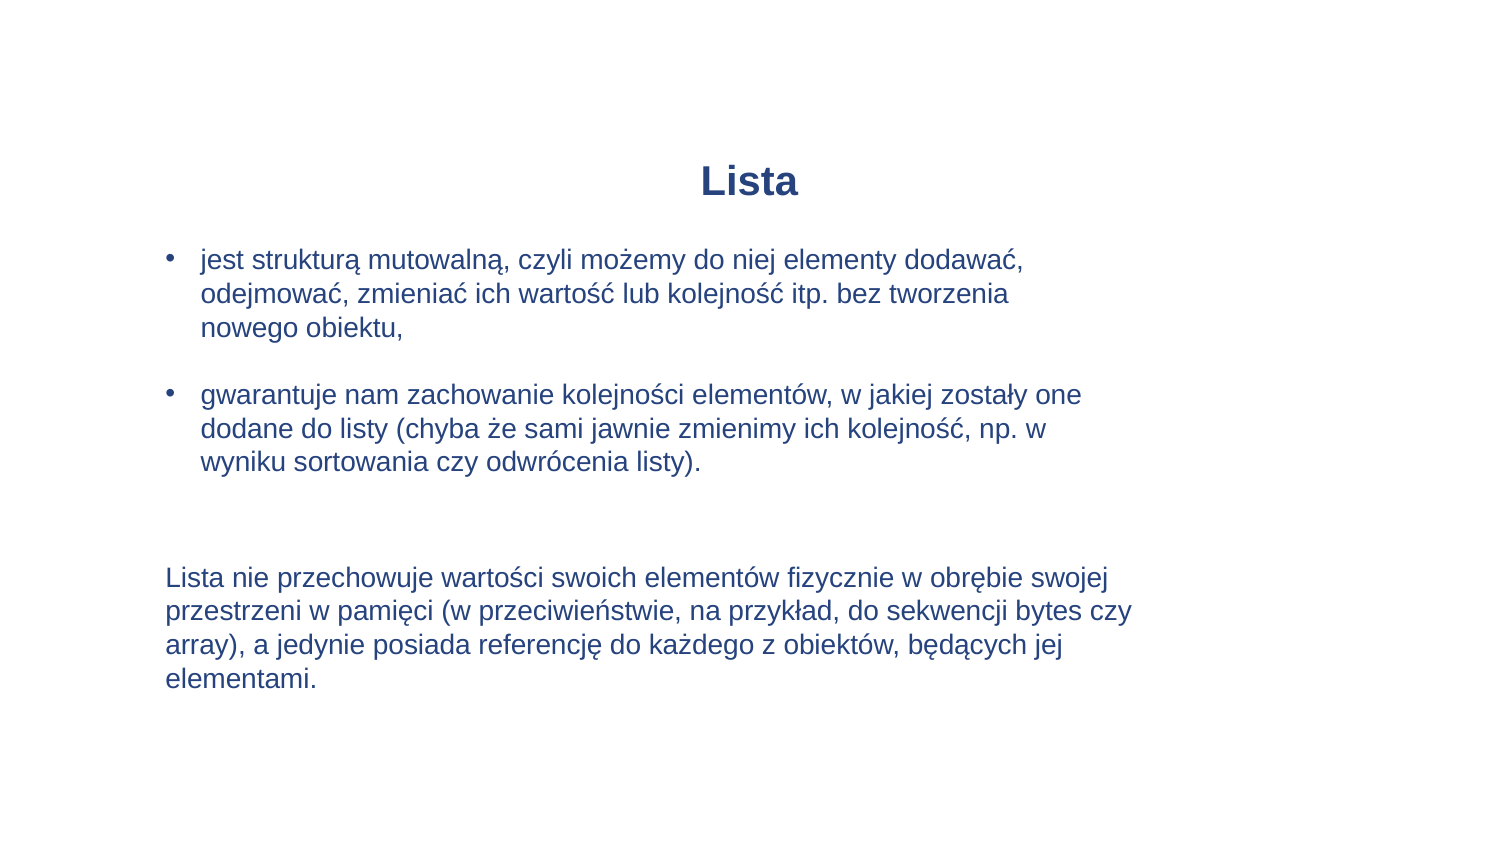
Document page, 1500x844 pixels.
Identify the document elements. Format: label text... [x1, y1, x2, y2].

text_box Lista nie przechowuje wartości swoich elementów fizycznie w obrębie swojej przestrzeni w pamięci (w przeciwieństwie, na przykład, do sekwencji bytes czy array), a jedynie posiada referencję do każdego z obiektów, będących jej elementami. [150, 551, 1160, 702]
title Lista [70, 89, 1428, 212]
text_box jest strukturą mutowalną, czyli możemy do niej elementy dodawać, odejmować, zmieniać ich wartość lub kolejność itp. bez tworzenia nowego obiektu, gwarantuje nam zachowanie kolejności elementów, w jakiej zostały one dodane do listy (chyba że sami jawnie zmienimy ich kolejność, np. w wyniku sortowania czy odwrócenia listy). [150, 234, 1122, 485]
